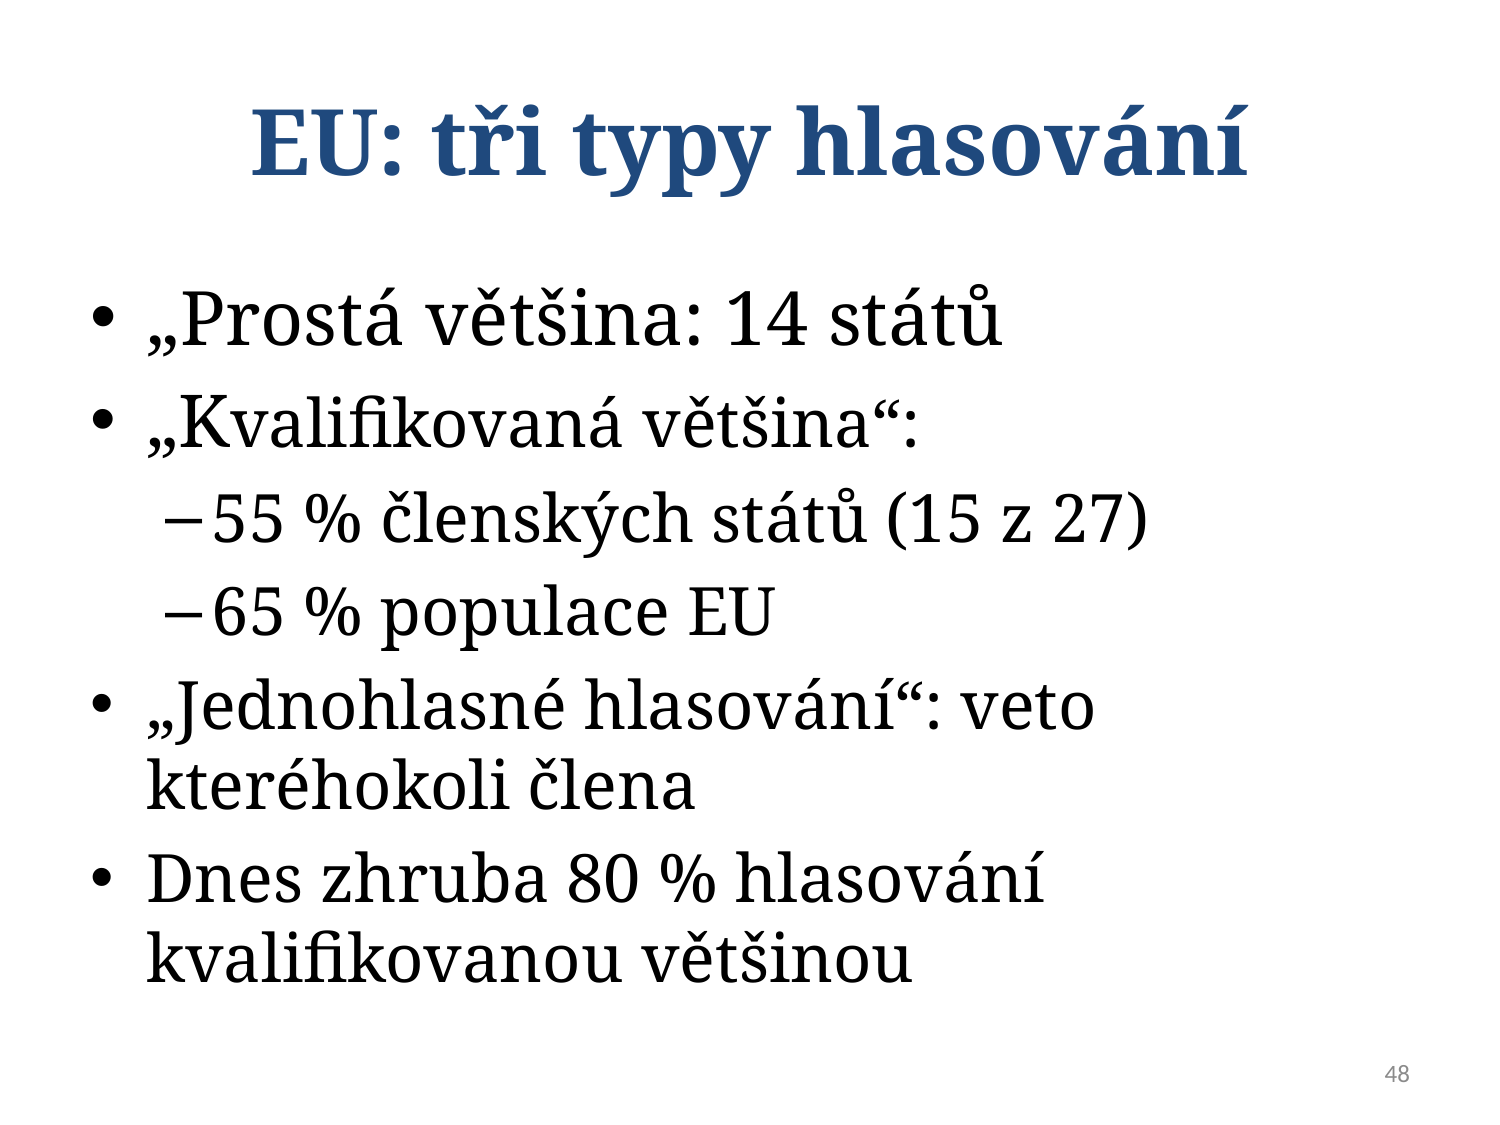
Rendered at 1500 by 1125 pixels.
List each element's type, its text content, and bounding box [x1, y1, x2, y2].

list „Prostá většina: 14 států „Kvalifikovaná většina“: 55 % členských států (15 z 27) 65 % populace EU „Jednohlasné hlasování“: veto kteréhokoli člena Dnes zhruba 80 % hlasování kvalifikovanou většinou [75, 262, 1425, 1005]
slide_number 48 [1074, 1042, 1425, 1103]
title EU: tři typy hlasování [75, 45, 1425, 233]
